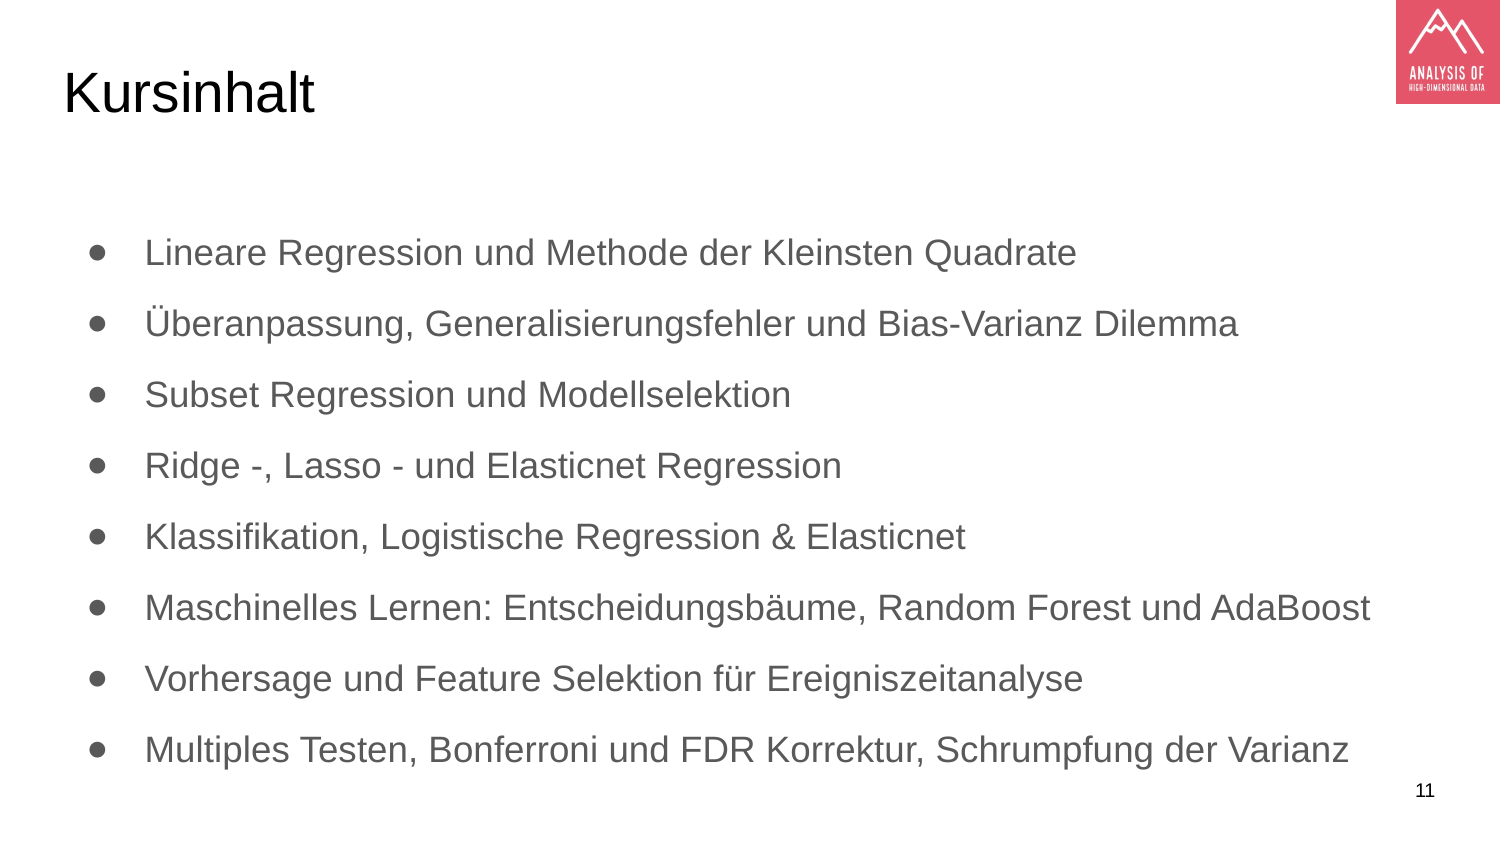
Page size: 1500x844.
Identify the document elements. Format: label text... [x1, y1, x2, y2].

picture [1396, 0, 1500, 104]
title Kursinhalt [63, 55, 1272, 217]
list Lineare Regression und Methode der Kleinsten Quadrate Überanpassung, Generalisierungsfehler und Bias-Varianz Dilemma Subset Regression und Modellselektion Ridge -, Lasso - und Elasticnet Regression Klassifikation, Logistische Regression & Elasticnet Maschinelles Lernen: Entscheidungsbäume, Random Forest und AdaBoost Vorhersage und Feature Selektion für Ereigniszeitanalyse Multiples Testen, Bonferroni und FDR Korrektur, Schrumpfung der Varianz [65, 222, 1436, 773]
slide_number ‹#› [65, 777, 1436, 802]
